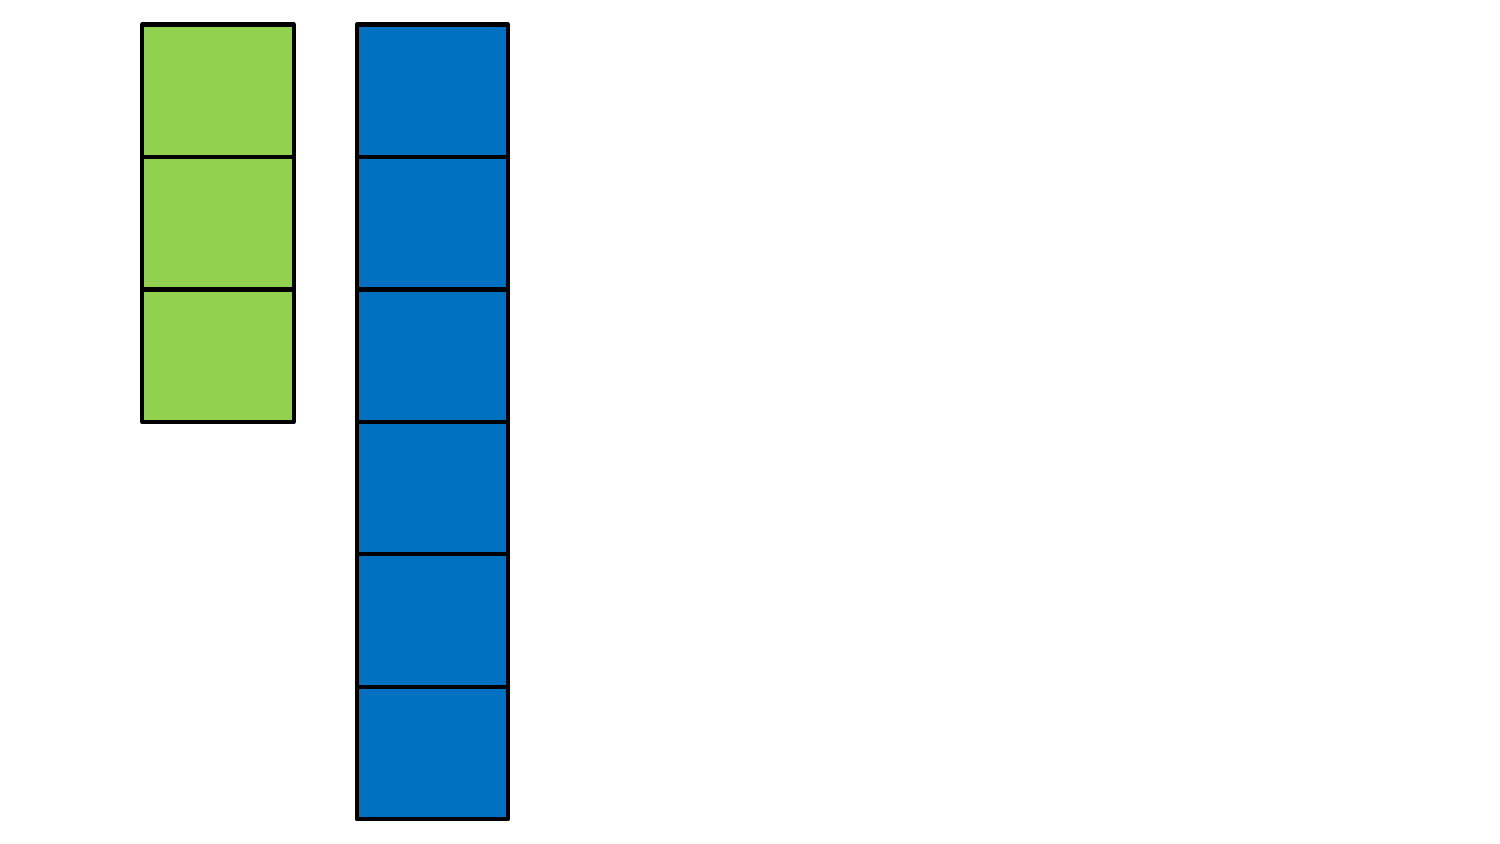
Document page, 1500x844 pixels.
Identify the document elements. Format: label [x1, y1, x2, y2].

text_box [356, 24, 509, 820]
text_box [19, 147, 351, 300]
